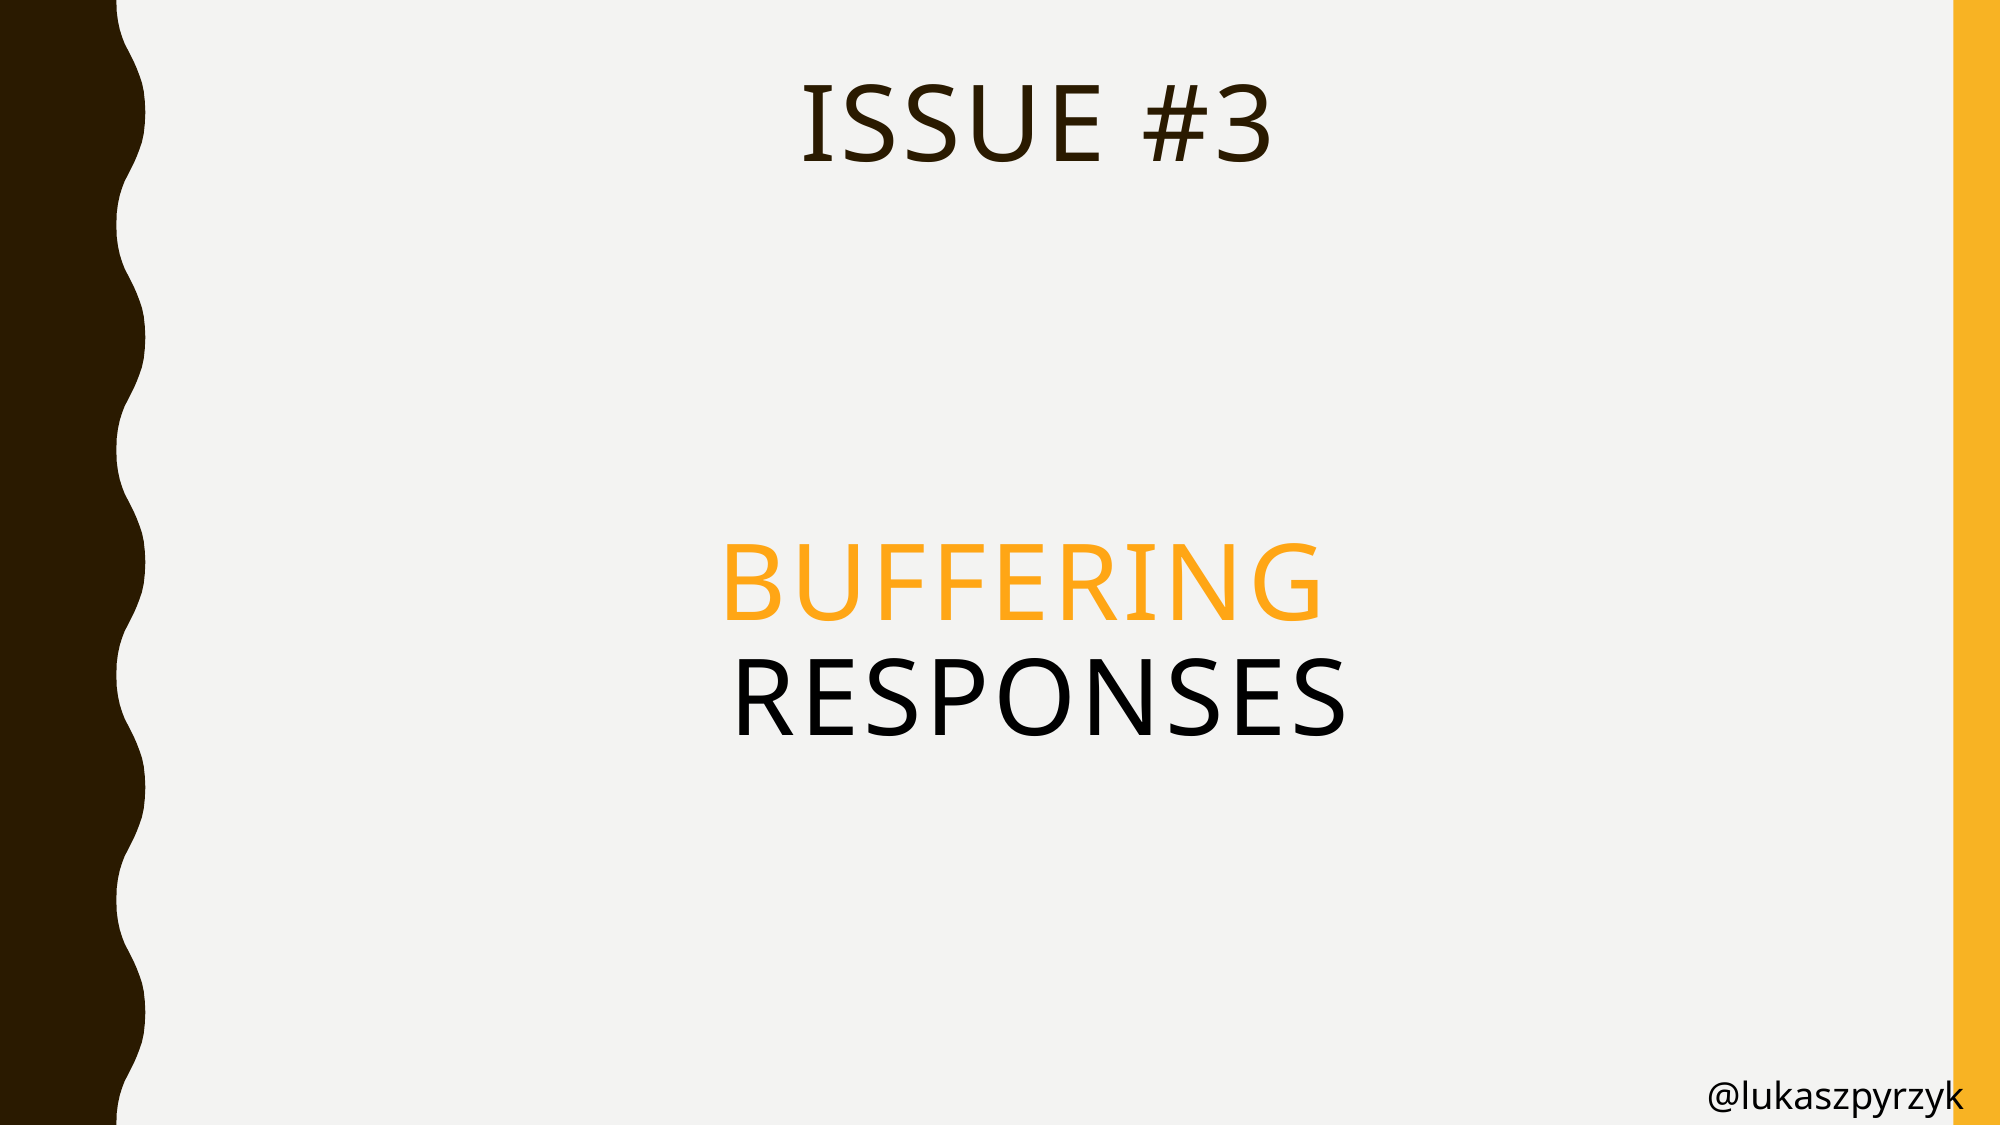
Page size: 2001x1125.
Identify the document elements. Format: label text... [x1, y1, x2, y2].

title issue #3 Buffering responses [205, 62, 1875, 1072]
text_box @lukaszpyrzyk [1692, 1064, 2000, 1125]
